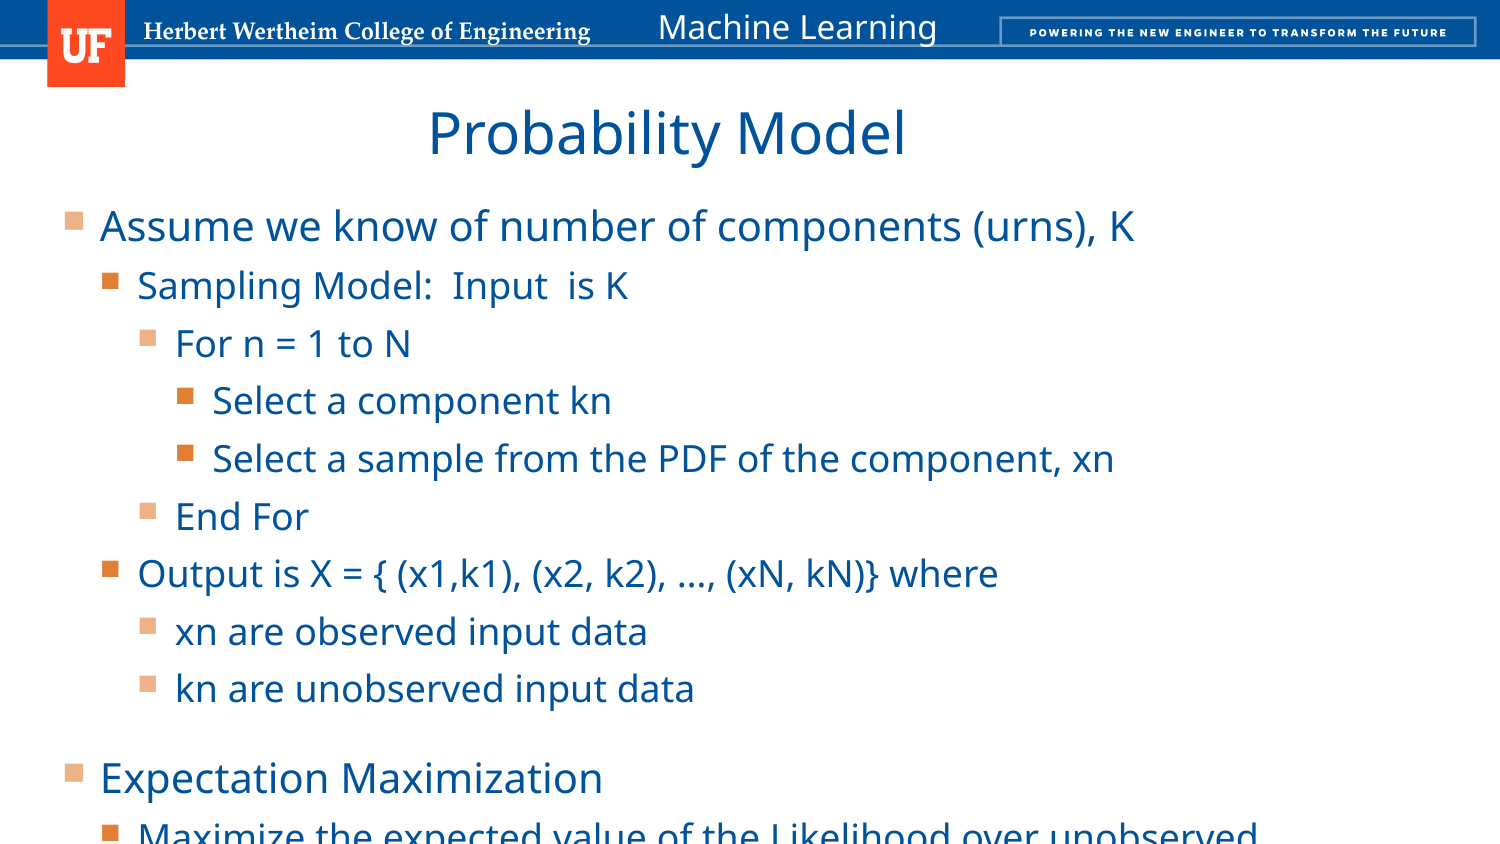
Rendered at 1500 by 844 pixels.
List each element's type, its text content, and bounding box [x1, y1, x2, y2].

list Assume we know of number of components (urns), K Sampling Model: Input is K For n = 1 to N Select a component kn Select a sample from the PDF of the component, xn End For Output is X = { (x1,k1), (x2, k2), …, (xN, kN)} where xn are observed input data kn are unobserved input data Expectation Maximization Maximize the expected value of the Likelihood over unobserved data [47, 192, 1288, 807]
picture [0, 0, 1500, 87]
title Probability Model [47, 88, 1288, 173]
